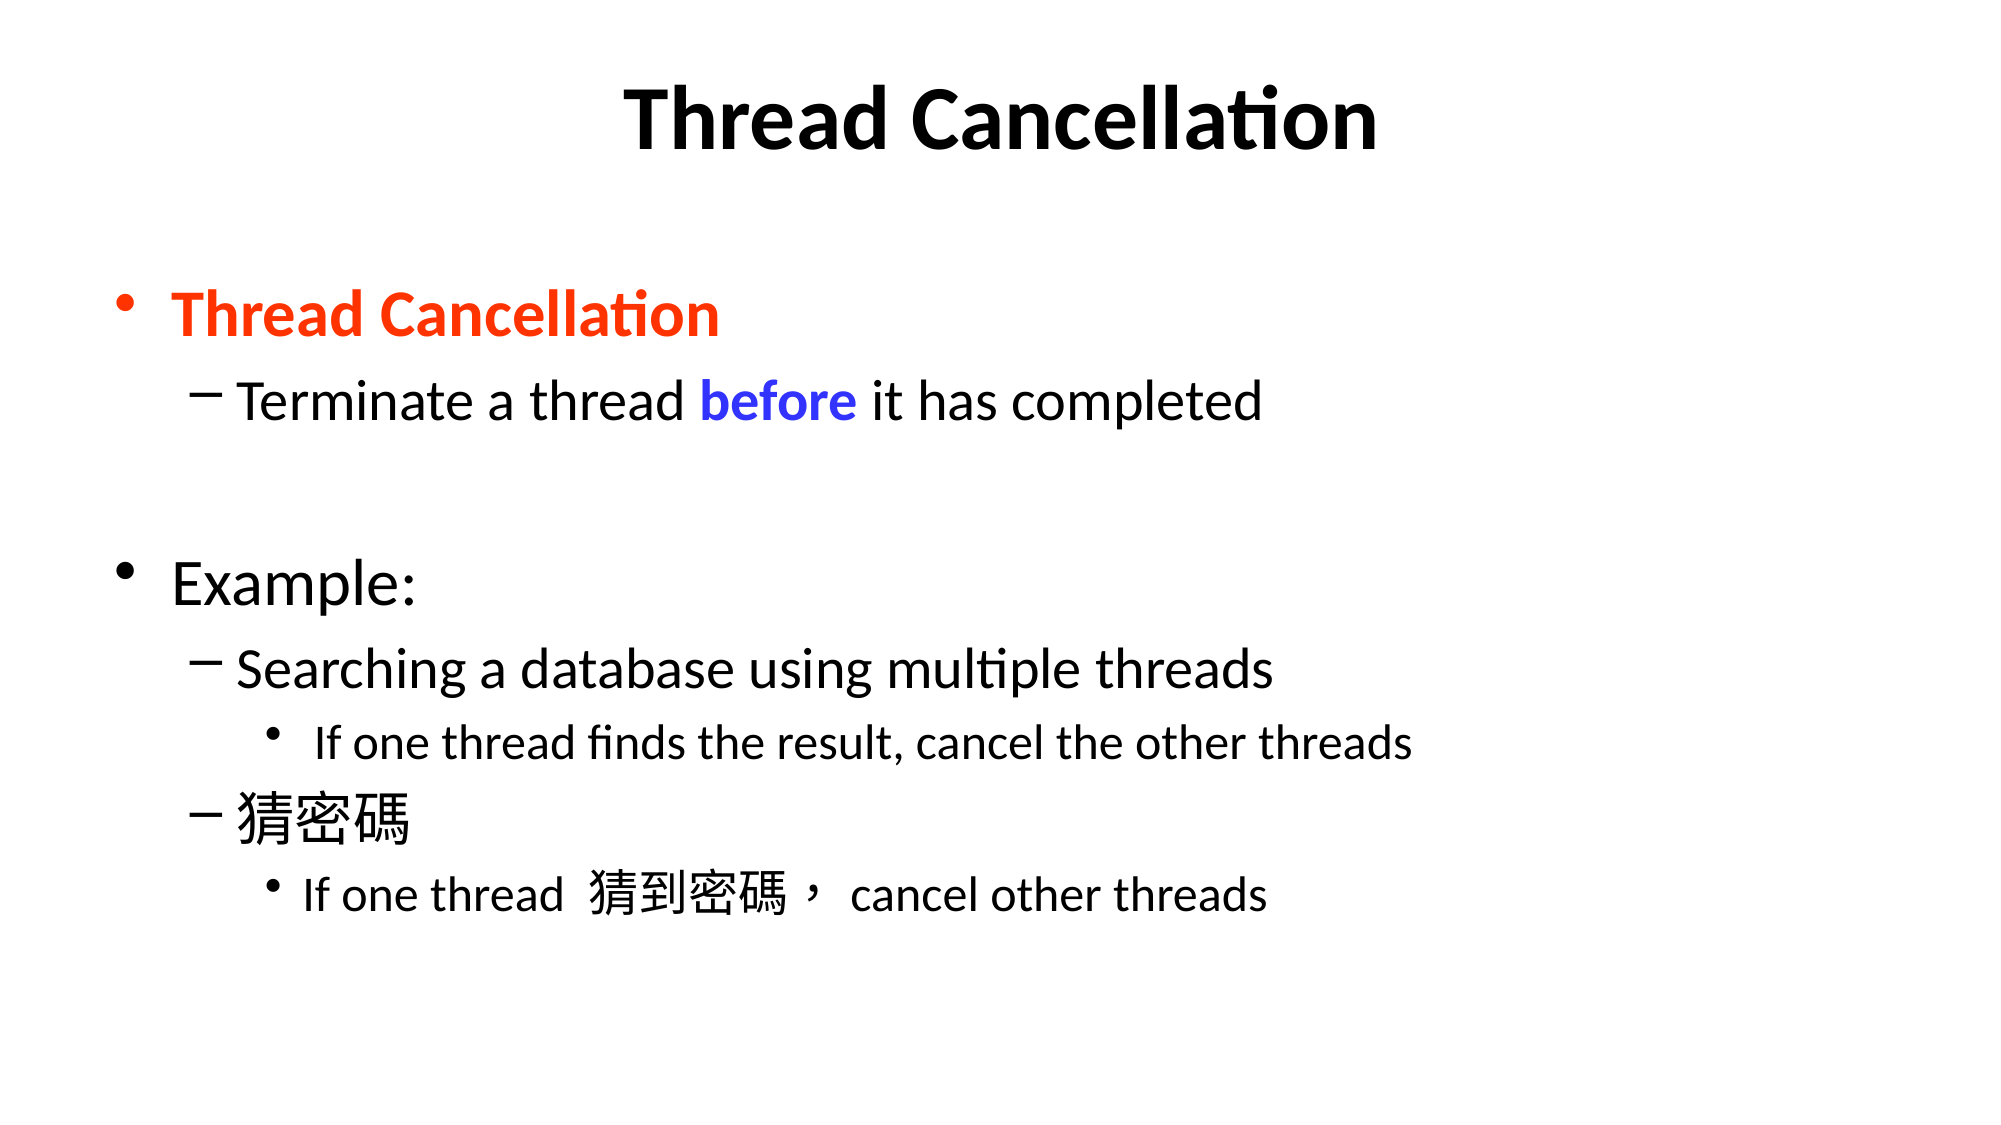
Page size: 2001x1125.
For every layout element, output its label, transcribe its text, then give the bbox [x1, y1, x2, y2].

title Thread Cancellation [102, 18, 1903, 207]
list Thread Cancellation Terminate a thread before it has completed Example: Searching a database using multiple threads If one thread finds the result, cancel the other threads 猜密碼 If one thread 猜到密碼，cancel other threads [99, 262, 1901, 1006]
